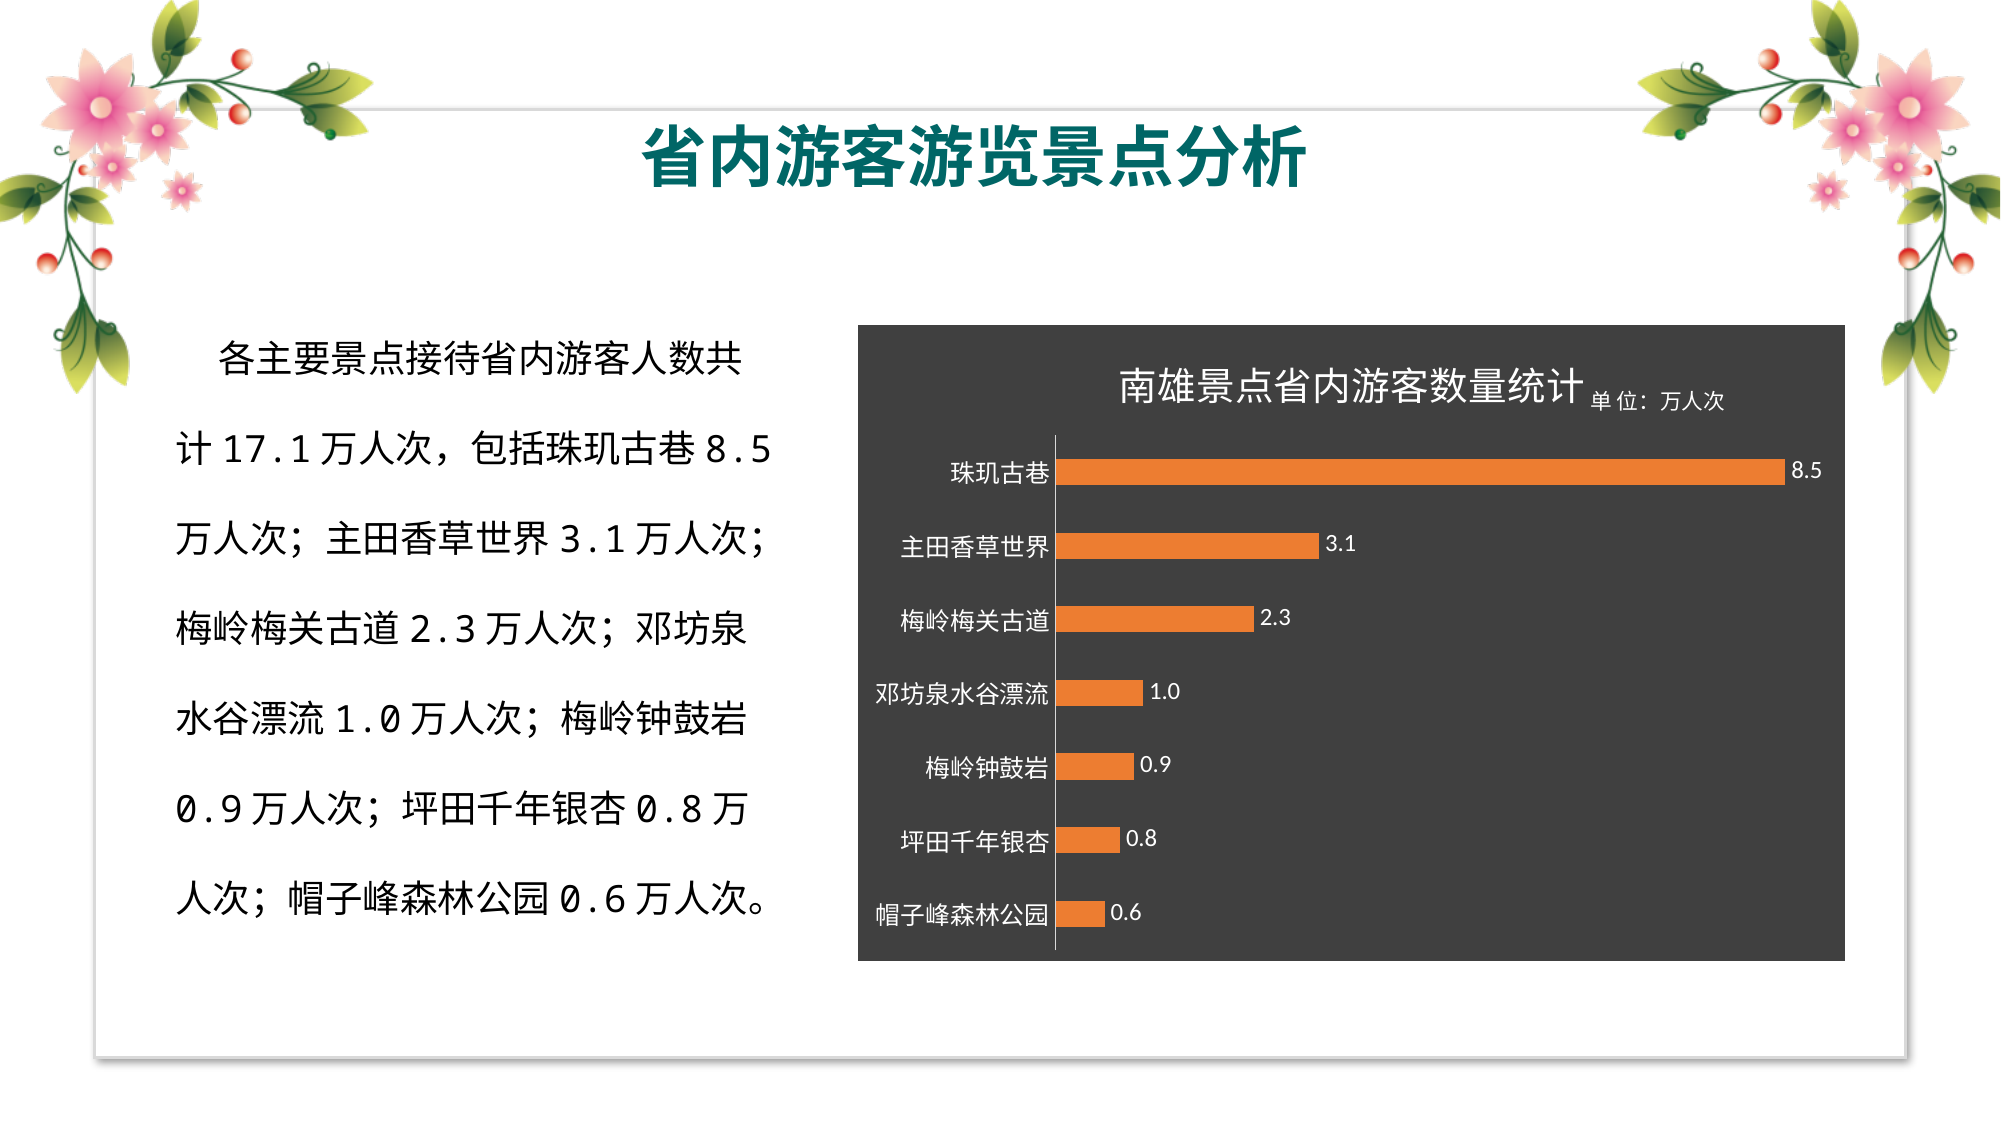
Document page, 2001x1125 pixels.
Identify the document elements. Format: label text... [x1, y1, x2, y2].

picture [0, 0, 374, 394]
picture [1637, 0, 2001, 394]
text_box 省内游客游览景点分析 [625, 107, 1327, 203]
text_box 各主要景点接待省内游客人数共计17.1万人次，包括珠玑古巷8.5万人次；主田香草世界3.1万人次；梅岭梅关古道2.3万人次；邓坊泉水谷漂流1.0万人次；梅岭钟鼓岩0.9万人次；坪田千年银杏0.8万人次；帽子峰森林公园0.6万人次。 [160, 282, 792, 1017]
chart [853, 320, 1850, 966]
